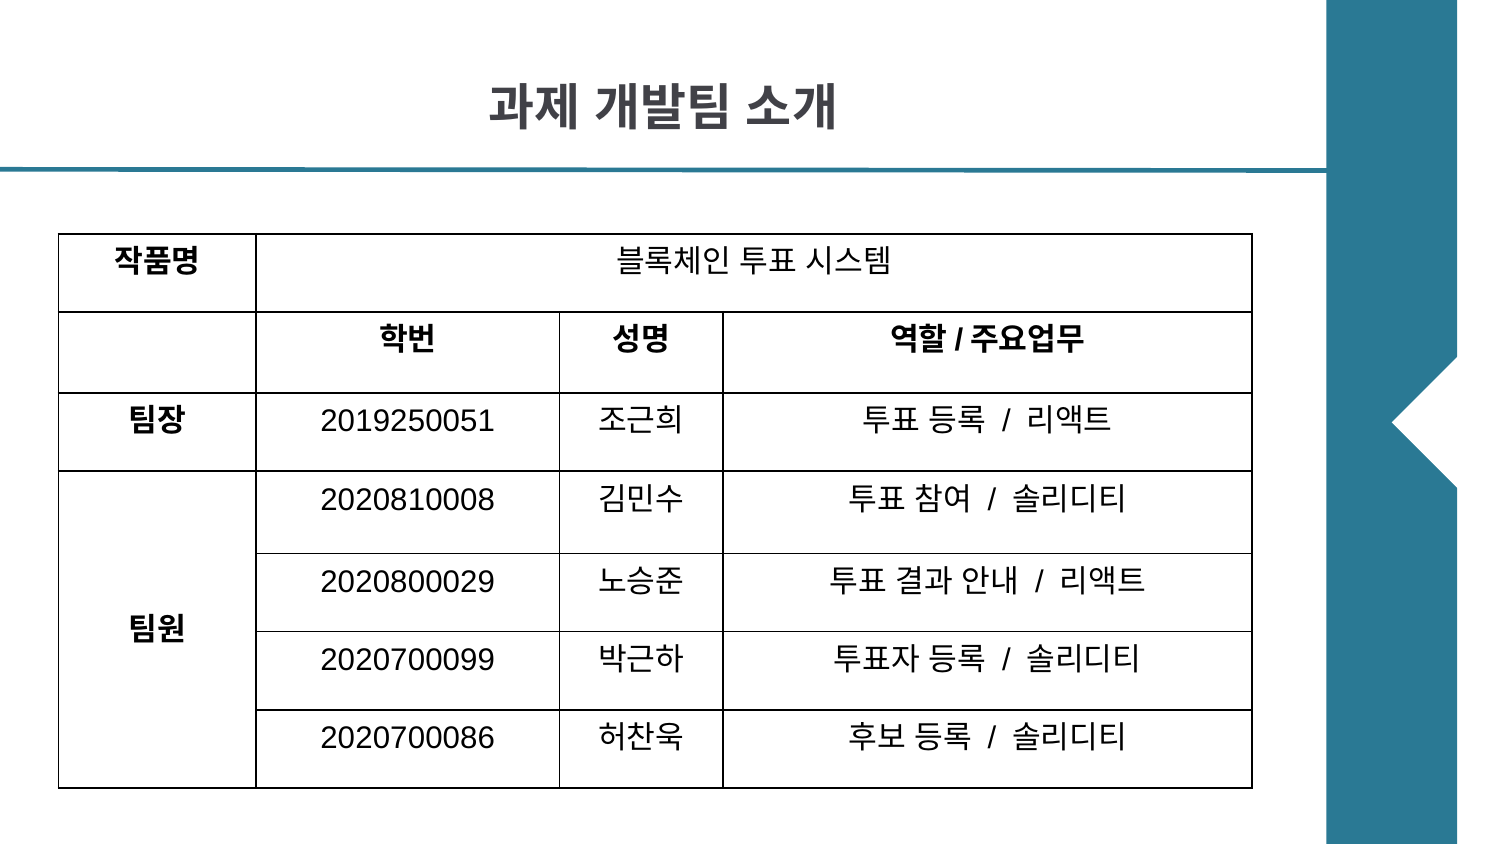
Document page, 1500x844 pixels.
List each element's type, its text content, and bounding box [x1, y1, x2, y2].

table_cell 투표 참여 / 솔리디티 [724, 472, 1251, 553]
table_cell 팀원 [59, 472, 255, 787]
table_header 블록체인 투표 시스템 [257, 235, 1251, 311]
table_cell 조근희 [560, 394, 722, 470]
table_cell 박근하 [560, 632, 722, 709]
table_cell 2020700086 [257, 711, 559, 787]
table_cell 김민수 [560, 472, 722, 553]
table_cell 2020800029 [257, 554, 559, 631]
table_cell 팀장 [59, 394, 255, 470]
table_cell 2019250051 [257, 394, 559, 470]
table_cell 성명 [560, 313, 722, 392]
table_cell 투표 등록 / 리액트 [724, 394, 1251, 470]
title 과제 개발팀 소개 [0, 58, 1327, 153]
table_cell 2020700099 [257, 632, 559, 709]
table_cell 허찬욱 [560, 711, 722, 787]
table_cell 투표 결과 안내 / 리액트 [724, 554, 1251, 631]
table_cell 학번 [257, 313, 559, 392]
table_cell 후보 등록 / 솔리디티 [724, 711, 1251, 787]
table_cell [59, 313, 255, 392]
table_cell 노승준 [560, 554, 722, 631]
table_cell 투표자 등록 / 솔리디티 [724, 632, 1251, 709]
table_header 작품명 [59, 235, 255, 311]
table_cell 역할/주요업무 [724, 313, 1251, 392]
table_cell 2020810008 [257, 472, 559, 553]
